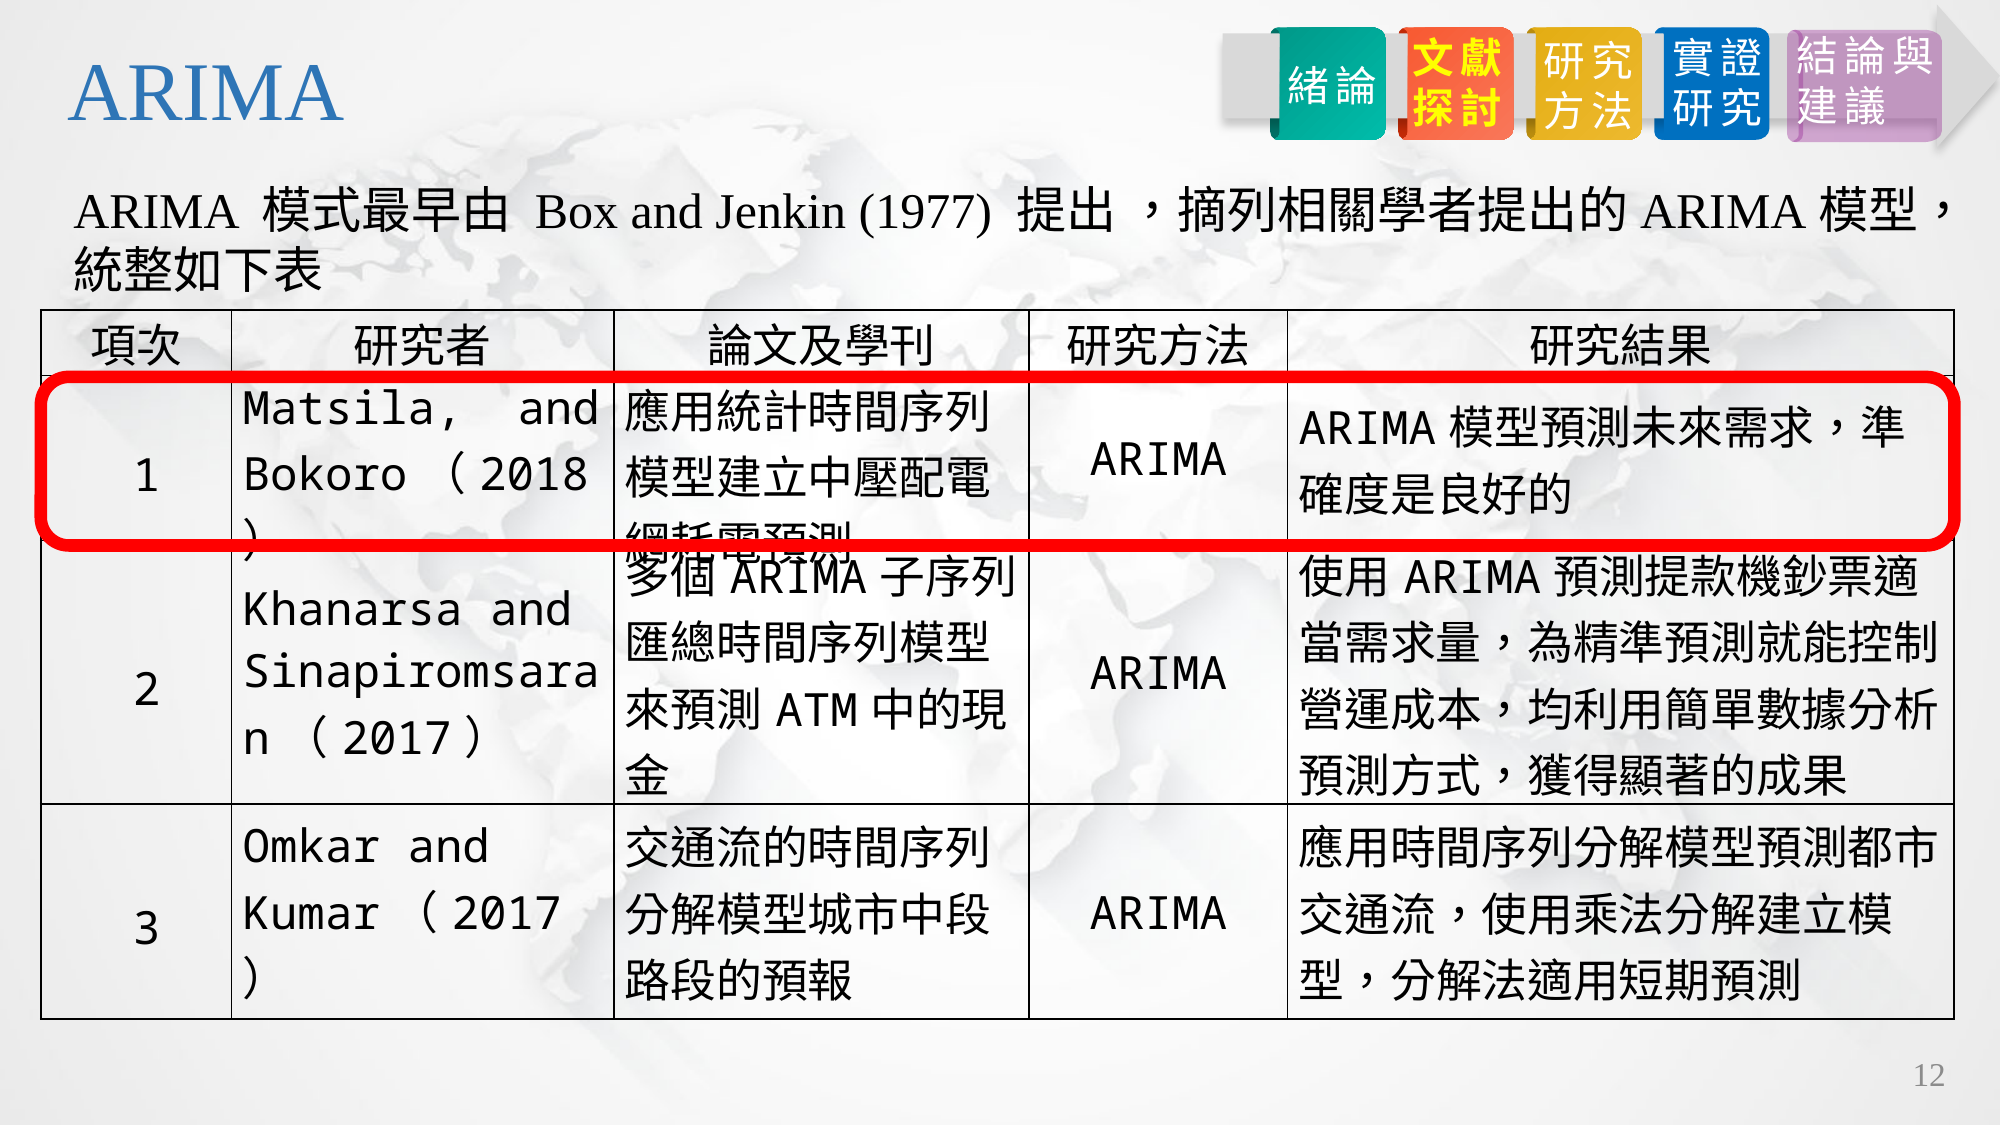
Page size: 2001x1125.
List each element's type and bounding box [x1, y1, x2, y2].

picture [0, 0, 2000, 1125]
text_box [1222, 4, 2000, 148]
